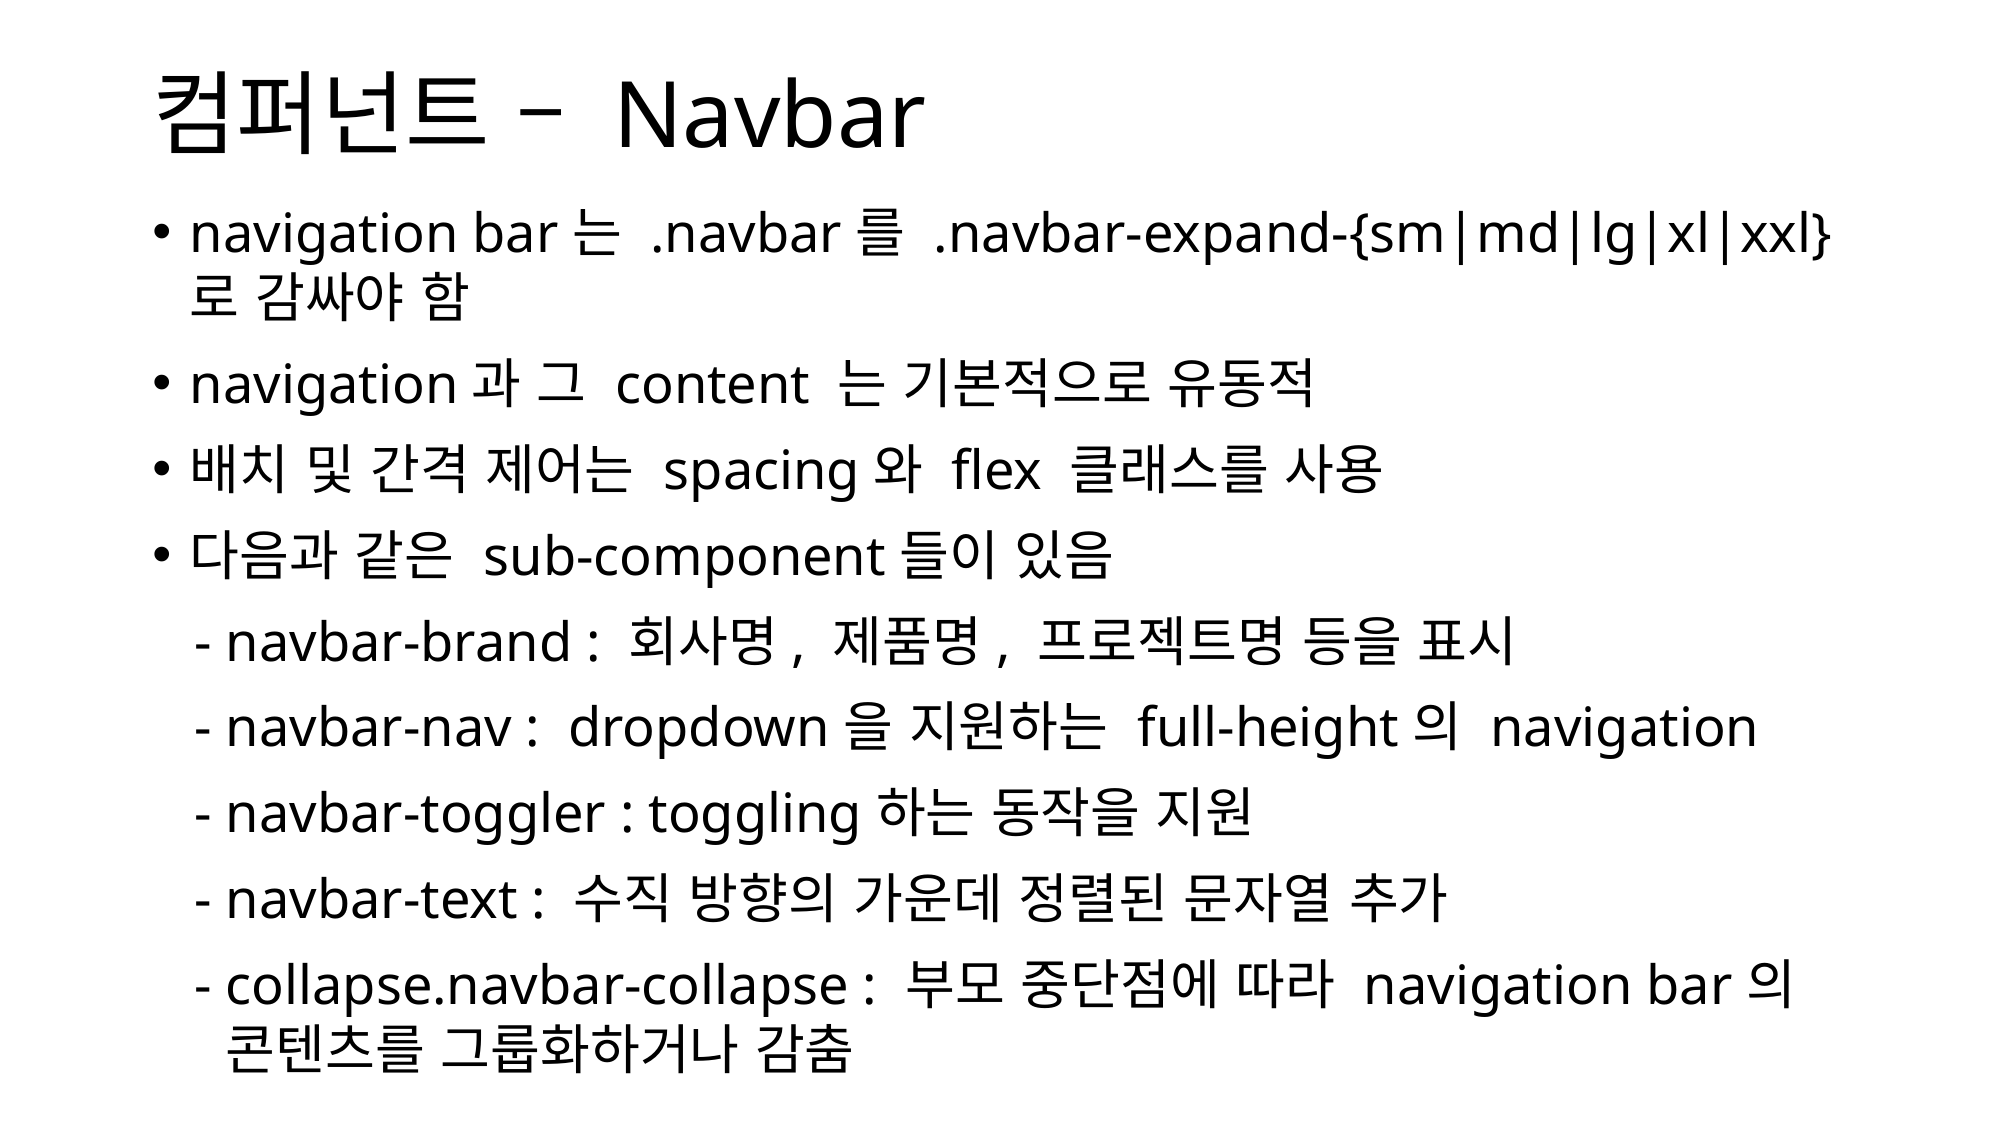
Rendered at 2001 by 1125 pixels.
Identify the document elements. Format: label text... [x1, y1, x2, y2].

title 컴퍼넌트 – Navbar [137, 59, 1863, 177]
text_box navigation bar는 .navbar를 .navbar-expand-{sm|md|lg|xl|xxl}로 감싸야 함 navigation과 그 content 는 기본적으로 유동적 배치 및 간격 제어는 spacing와 flex 클래스를 사용 다음과 같은 sub-component들이 있음 - navbar-brand : 회사명, 제품명, 프로젝트명 등을 표시 - navbar-nav : dropdown을 지원하는 full-height의 navigation - navbar-toggler : toggling하는 동작을 지원 - navbar-text : 수직 방향의 가운데 정렬된 문자열 추가 - collapse.navbar-collapse : 부모 중단점에 따라 navigation bar의 콘텐츠를 그룹화하거나 감춤 [137, 191, 1867, 1022]
